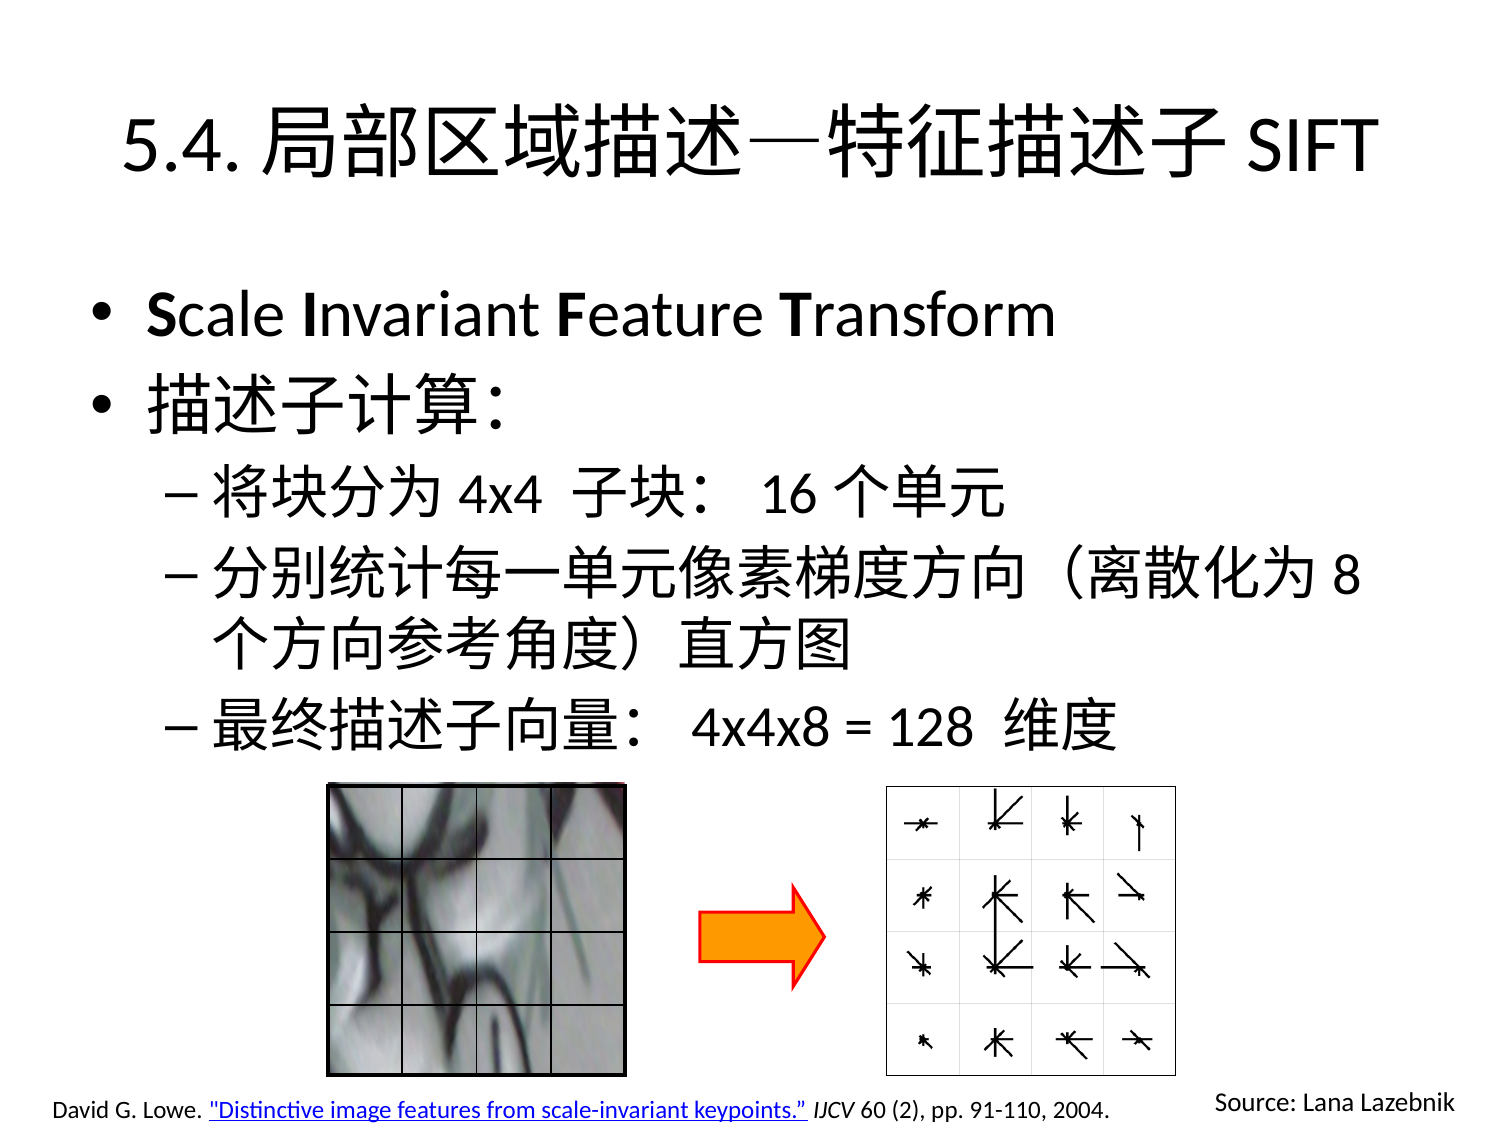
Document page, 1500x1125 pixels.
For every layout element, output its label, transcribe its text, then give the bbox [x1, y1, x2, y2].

text_box Source: Lana Lazebnik [1200, 1077, 1500, 1125]
list Scale Invariant Feature Transform 描述子计算： 将块分为4x4 子块：16个单元 分别统计每一单元像素梯度方向（离散化为8个方向参考角度）直方图 最终描述子向量：4x4x8 = 128 维度 [75, 262, 1425, 1005]
picture [887, 787, 1176, 1076]
title 5.4.局部区域描述—特征描述子SIFT [75, 45, 1425, 233]
text_box David G. Lowe. "Distinctive image features from scale-invariant keypoints.” IJCV 60 (2), pp. 91-110, 2004. [37, 1085, 1200, 1125]
picture [327, 782, 625, 1076]
text_box [699, 887, 825, 987]
